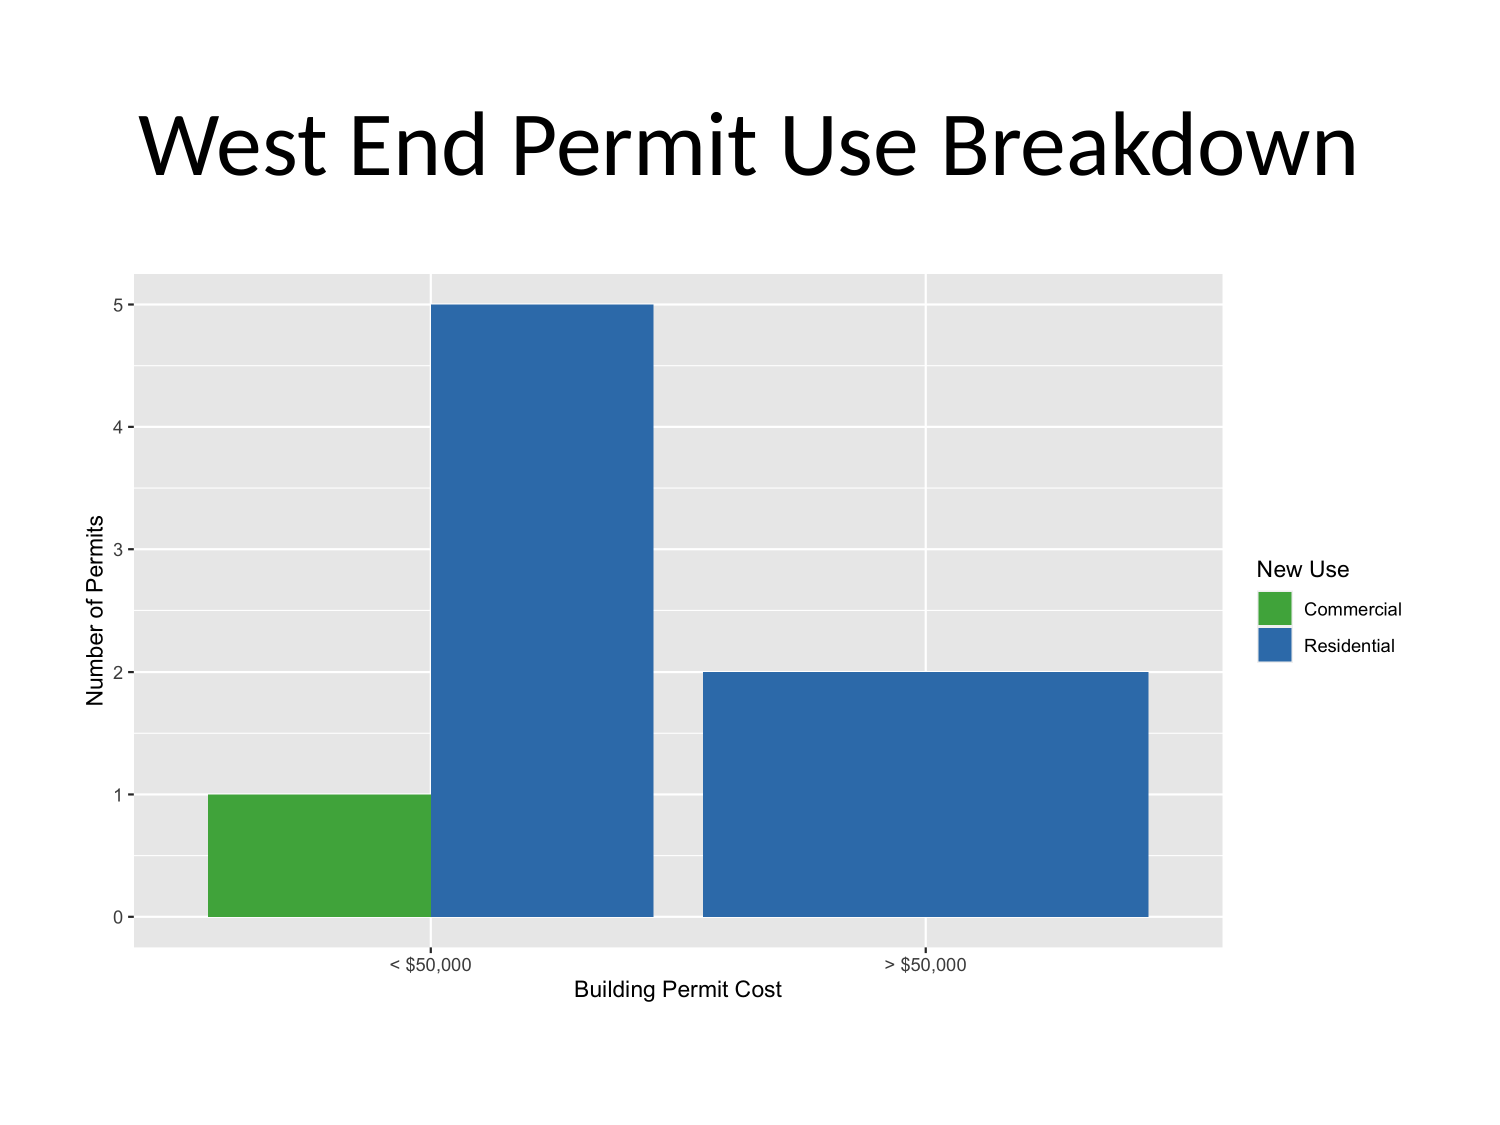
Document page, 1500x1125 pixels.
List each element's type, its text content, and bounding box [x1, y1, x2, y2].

title West End Permit Use Breakdown [75, 45, 1425, 233]
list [74, 262, 1426, 1013]
